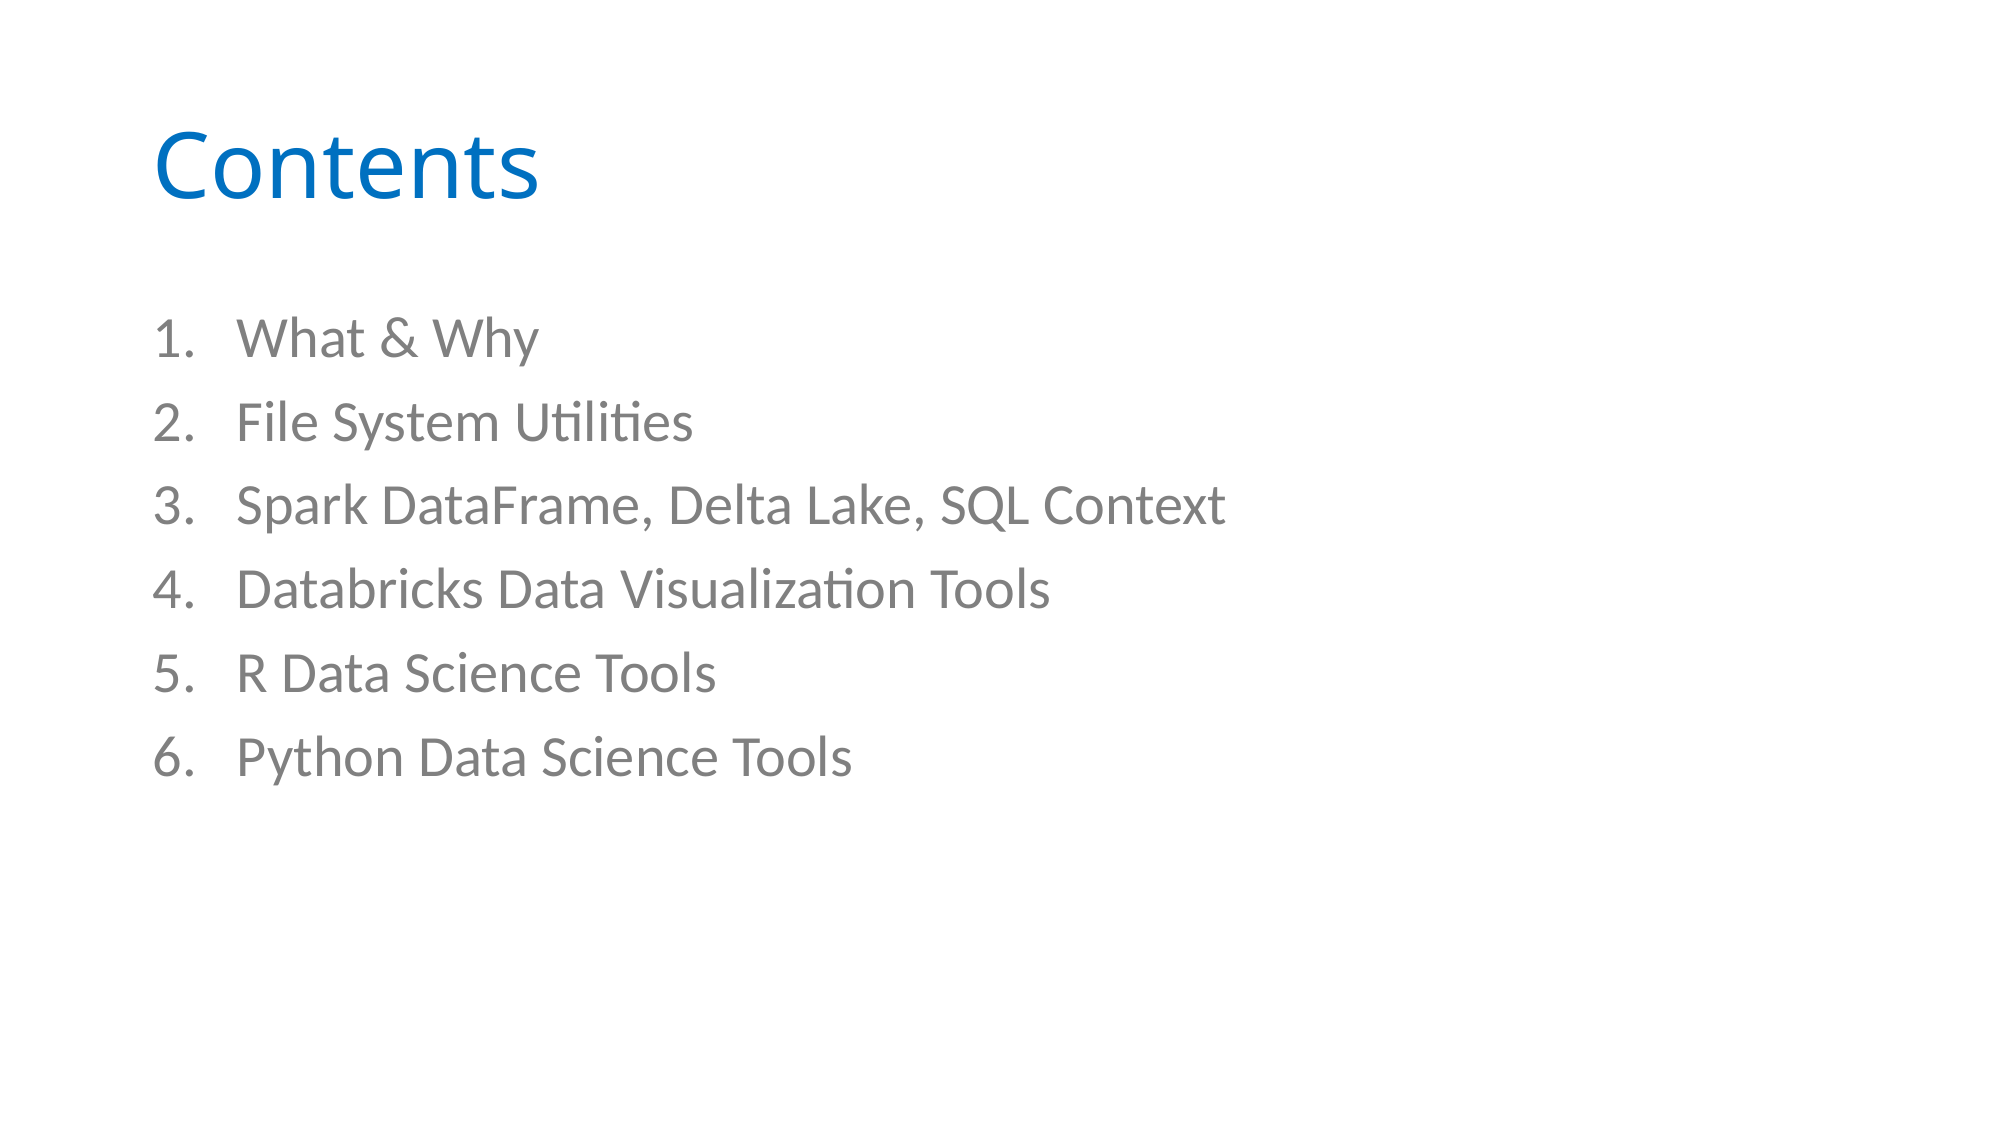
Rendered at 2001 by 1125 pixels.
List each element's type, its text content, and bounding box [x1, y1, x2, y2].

title Contents [137, 59, 1863, 278]
list What & Why File System Utilities Spark DataFrame, Delta Lake, SQL Context Databricks Data Visualization Tools R Data Science Tools Python Data Science Tools [137, 299, 1863, 1014]
